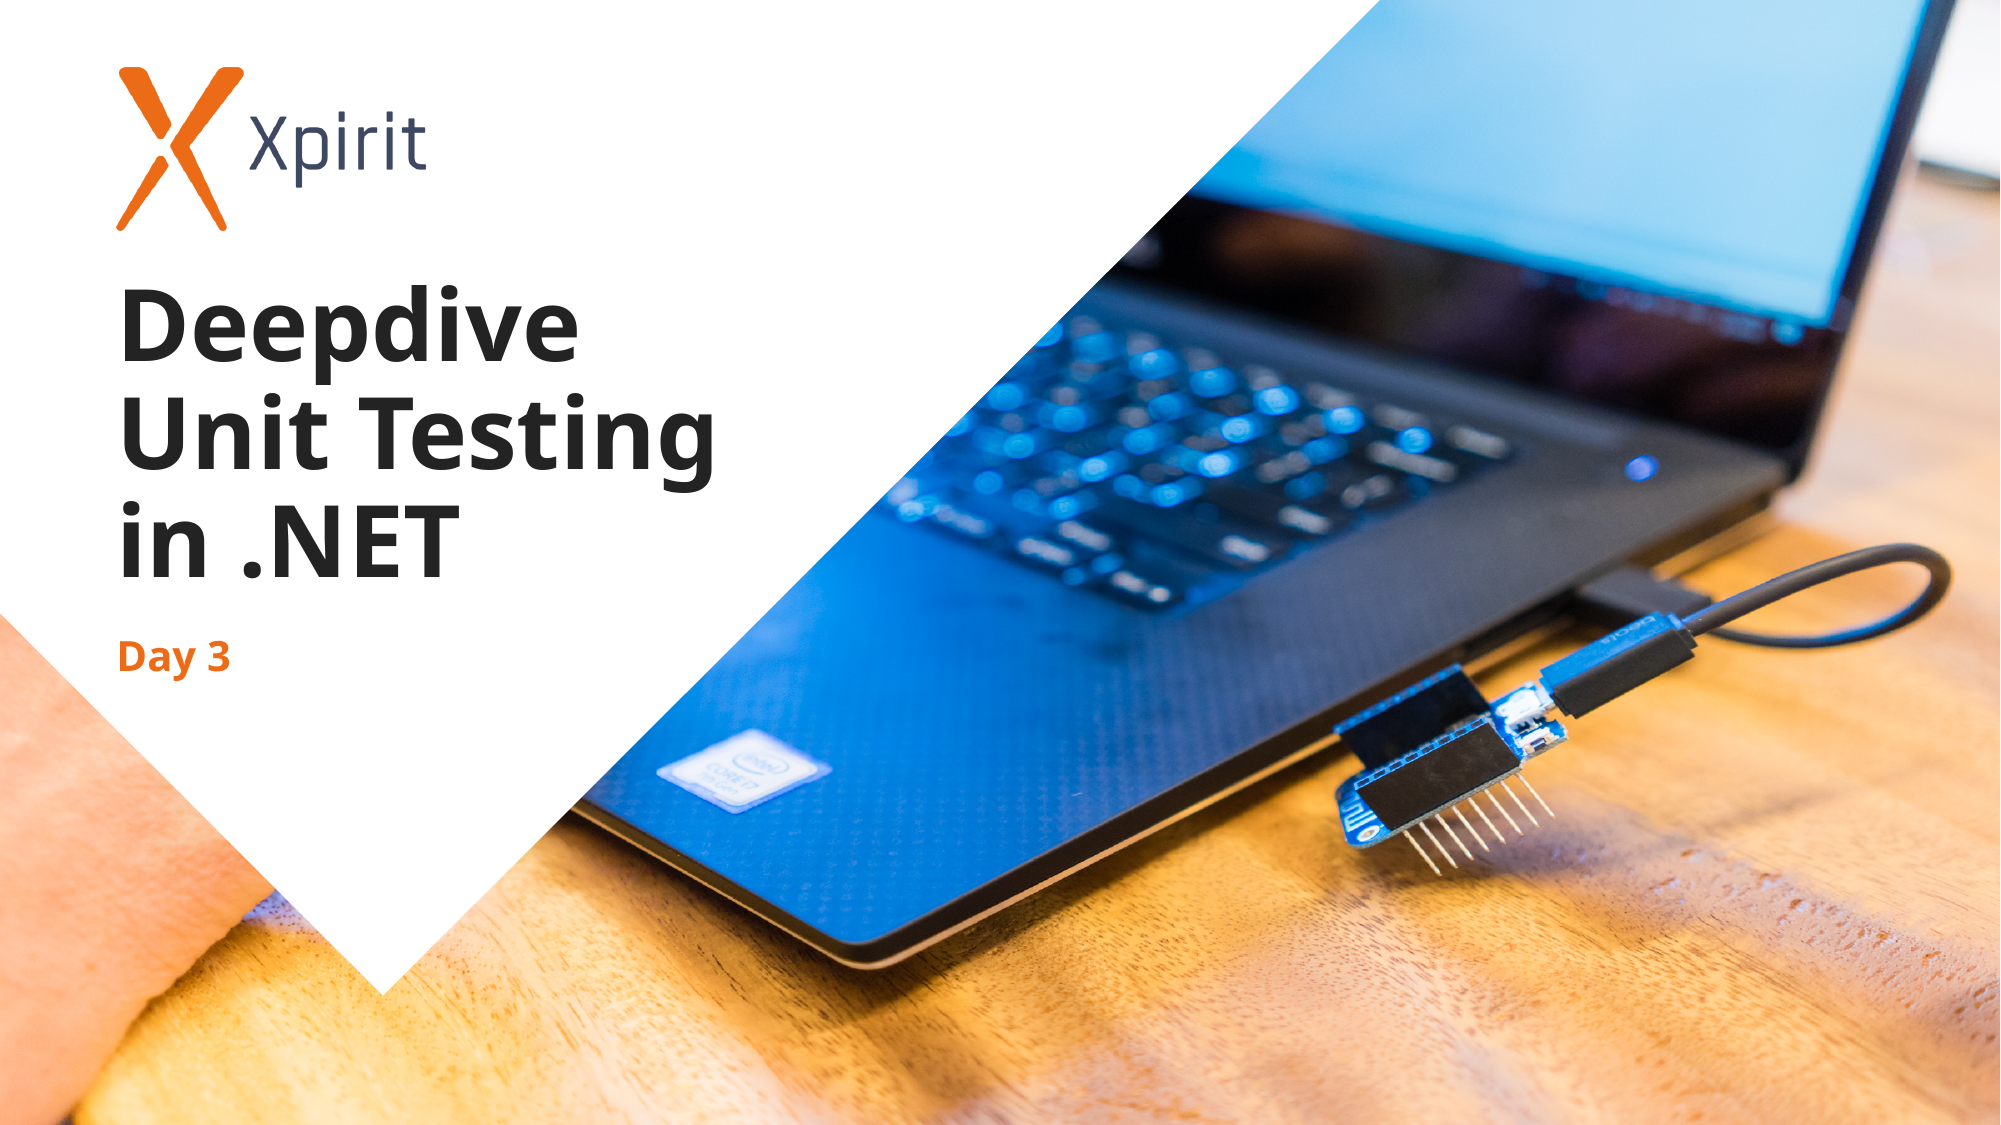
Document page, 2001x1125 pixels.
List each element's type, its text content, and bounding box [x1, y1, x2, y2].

picture [954, 418, 963, 427]
picture [116, 67, 426, 231]
list Day 3 [116, 635, 662, 708]
picture [0, 0, 2001, 1125]
list Deepdive Unit Testing in .NET [116, 275, 807, 591]
